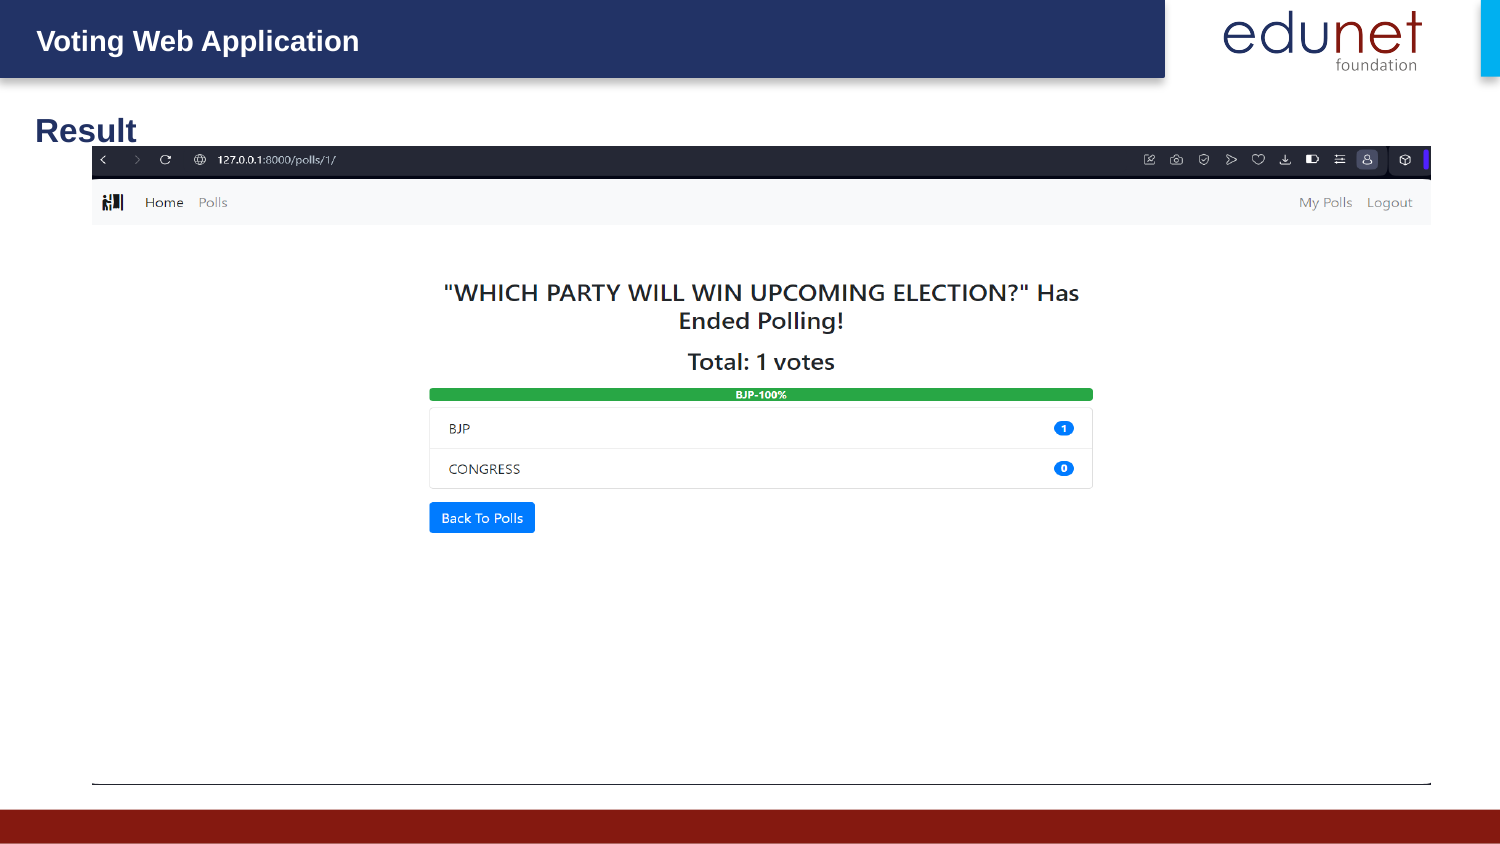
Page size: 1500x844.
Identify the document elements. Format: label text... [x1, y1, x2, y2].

picture [1219, 8, 1424, 75]
text_box Voting Web Application [21, 15, 674, 65]
picture [92, 146, 1431, 785]
text_box Result [20, 94, 750, 147]
